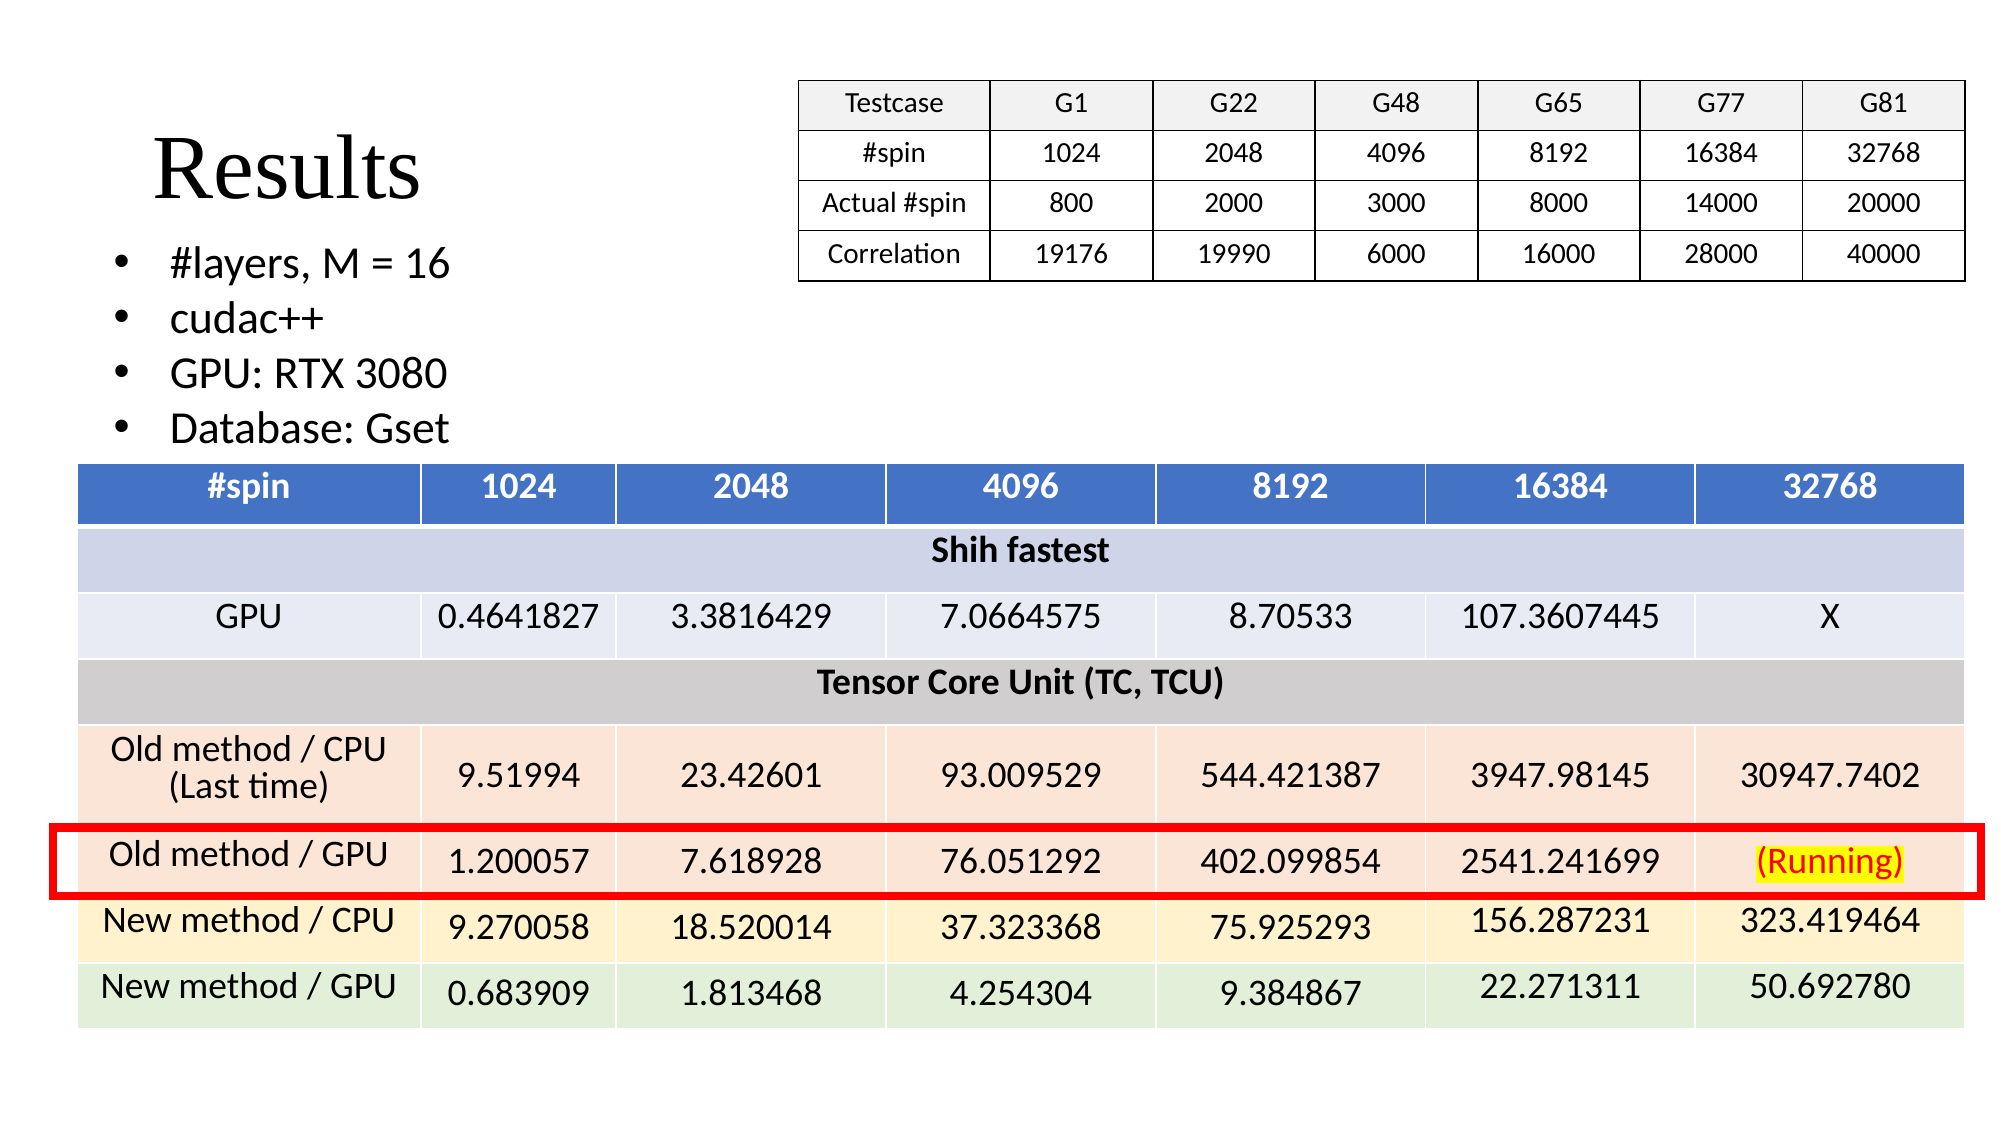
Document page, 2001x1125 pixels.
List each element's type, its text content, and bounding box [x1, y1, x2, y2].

text_box #layers, M = 16 cudac++ GPU: RTX 3080 Database: Gset [98, 225, 466, 460]
table_cell 3.3816429 [617, 594, 885, 658]
table_cell 30947.7402 [1696, 726, 1964, 827]
table_cell 1024 [991, 131, 1152, 180]
table_cell 16384 [1641, 131, 1802, 180]
table_cell 323.419464 [1696, 898, 1964, 962]
table_cell 8.70533 [1157, 594, 1425, 658]
table_header G65 [1479, 81, 1639, 130]
table_header 16384 [1426, 464, 1694, 524]
table_cell Shih fastest [78, 529, 1964, 592]
table_cell 156.287231 [1426, 898, 1694, 962]
table_cell 7.0664575 [887, 594, 1155, 658]
table_header 2048 [617, 464, 885, 524]
table_cell 8000 [1479, 181, 1639, 230]
table_cell 14000 [1641, 181, 1802, 230]
table_cell 18.520014 [617, 898, 885, 962]
table_header G48 [1316, 81, 1477, 130]
table_cell 28000 [1641, 231, 1802, 280]
title Results [137, 59, 1863, 278]
table_header #spin [78, 464, 420, 524]
table_cell Old method / CPU (Last time) [78, 726, 420, 827]
table_cell 2048 [1154, 131, 1314, 180]
table_header Testcase [799, 81, 989, 130]
table_cell 800 [991, 181, 1152, 230]
table_cell 544.421387 [1157, 726, 1425, 827]
table_header G81 [1803, 81, 1964, 130]
table_cell 9.270058 [422, 898, 615, 962]
table_cell 6000 [1316, 231, 1477, 280]
table_cell New method / CPU [78, 898, 420, 962]
table_cell 75.925293 [1157, 898, 1425, 962]
table_cell 4096 [1316, 131, 1477, 180]
table_header 1024 [422, 464, 615, 524]
table_cell 3000 [1316, 181, 1477, 230]
table_cell X [1696, 594, 1964, 658]
table_cell 19990 [1154, 231, 1314, 280]
table_header 8192 [1157, 464, 1425, 524]
table_cell 23.42601 [617, 726, 885, 827]
table_cell 37.323368 [887, 898, 1155, 962]
table_cell GPU [78, 594, 420, 658]
table_cell New method / GPU [78, 964, 420, 1028]
table_cell 2000 [1154, 181, 1314, 230]
table_cell 19176 [991, 231, 1152, 280]
table_cell Tensor Core Unit (TC, TCU) [78, 660, 1964, 724]
table_cell 8192 [1479, 131, 1639, 180]
table_cell #spin [799, 131, 989, 180]
table_cell 0.4641827 [422, 594, 615, 658]
table_cell 40000 [1803, 231, 1964, 280]
text_box [52, 827, 1982, 897]
table_cell 4.254304 [887, 964, 1155, 1028]
table_header 32768 [1696, 464, 1964, 524]
table_cell 93.009529 [887, 726, 1155, 827]
table_cell 9.51994 [422, 726, 615, 827]
table_cell Correlation [799, 231, 989, 280]
table_cell 50.692780 [1696, 964, 1964, 1028]
table_cell Actual #spin [799, 181, 989, 230]
table_cell 107.3607445 [1426, 594, 1694, 658]
table_cell 32768 [1803, 131, 1964, 180]
table_header G22 [1154, 81, 1314, 130]
table_cell 0.683909 [422, 964, 615, 1028]
table_cell 9.384867 [1157, 964, 1425, 1028]
table_header G77 [1641, 81, 1802, 130]
table_cell 16000 [1479, 231, 1639, 280]
table_cell 1.813468 [617, 964, 885, 1028]
table_header 4096 [887, 464, 1155, 524]
table_cell 22.271311 [1426, 964, 1694, 1028]
table_cell 20000 [1803, 181, 1964, 230]
table_header G1 [991, 81, 1152, 130]
table_cell 3947.98145 [1426, 726, 1694, 827]
